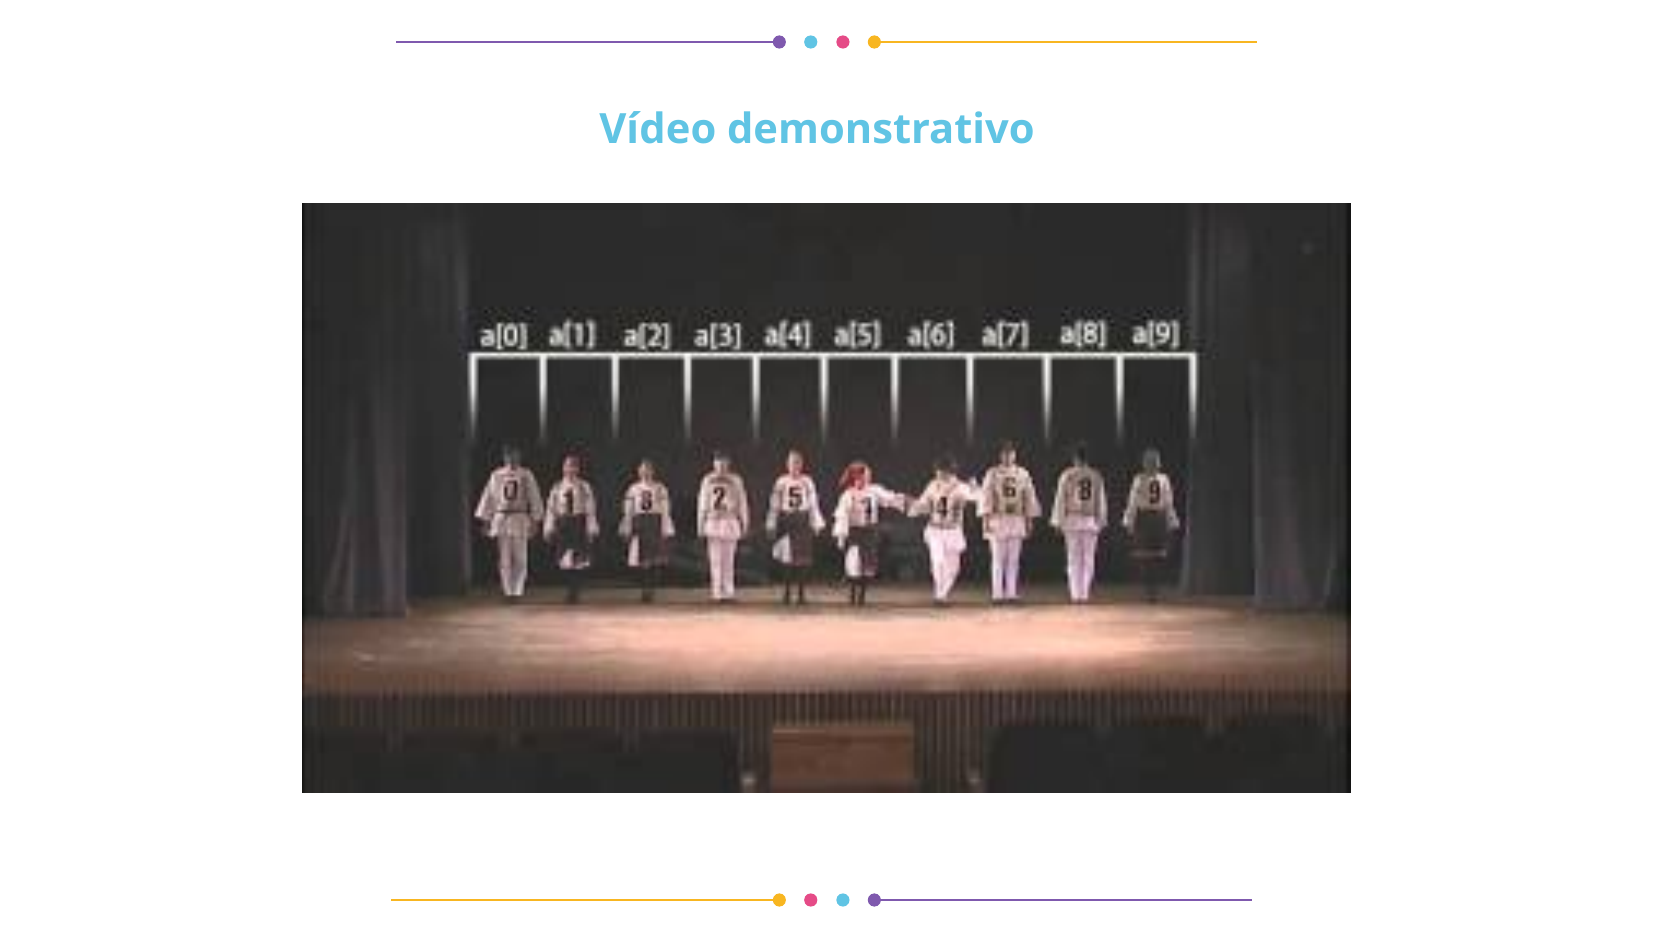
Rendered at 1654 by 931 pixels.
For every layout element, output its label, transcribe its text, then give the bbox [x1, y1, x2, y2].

text_box Vídeo demonstrativo [599, 50, 1055, 201]
picture [302, 203, 1351, 794]
